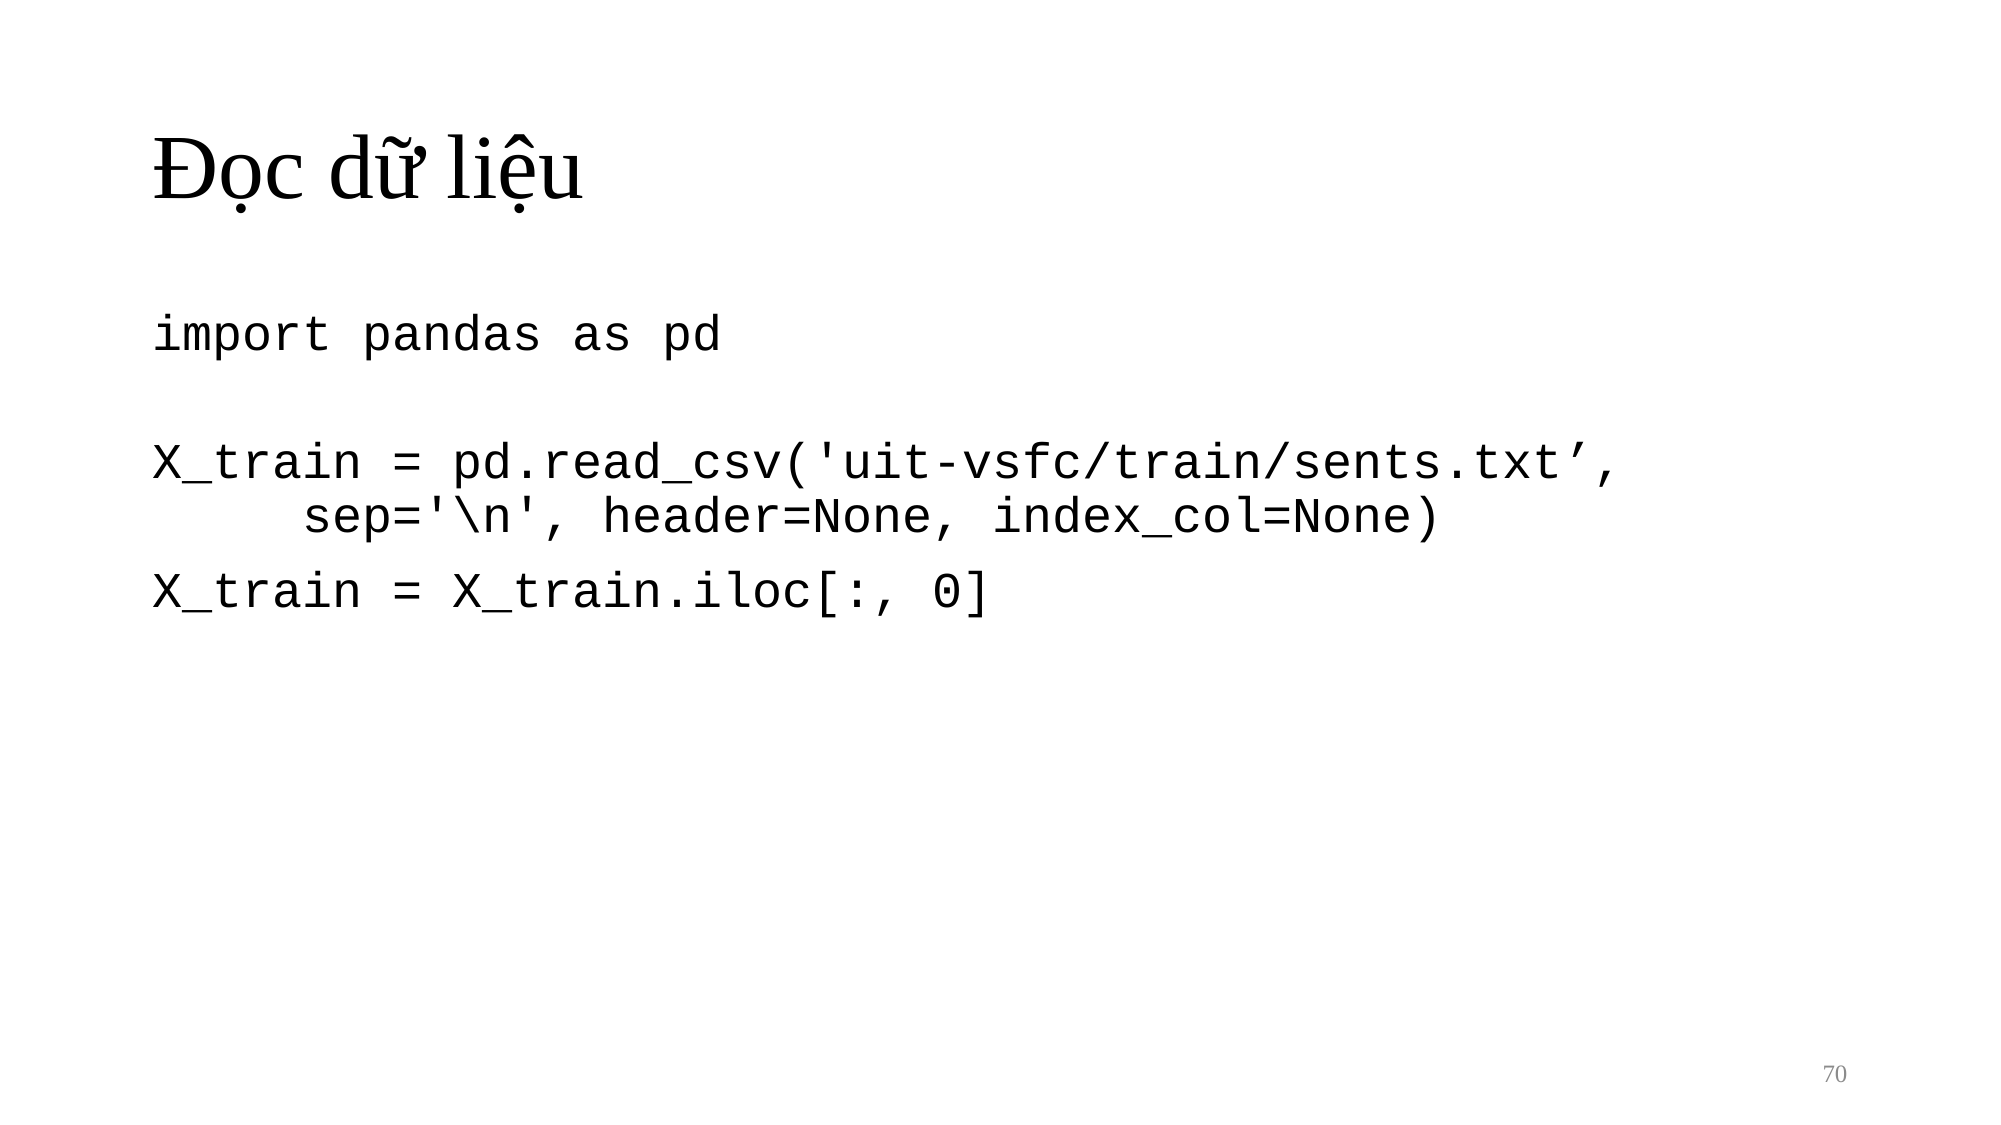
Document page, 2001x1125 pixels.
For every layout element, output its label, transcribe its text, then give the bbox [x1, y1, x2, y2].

slide_number 69 [1412, 1042, 1863, 1103]
list import pandas as pd X_train = pd.read_csv('uit-vsfc/train/sents.txt’, sep='\n', header=None, index_col=None) X_train = X_train.iloc[:, 0] [137, 299, 1863, 1014]
title Đọc dữ liệu [137, 59, 1863, 278]
